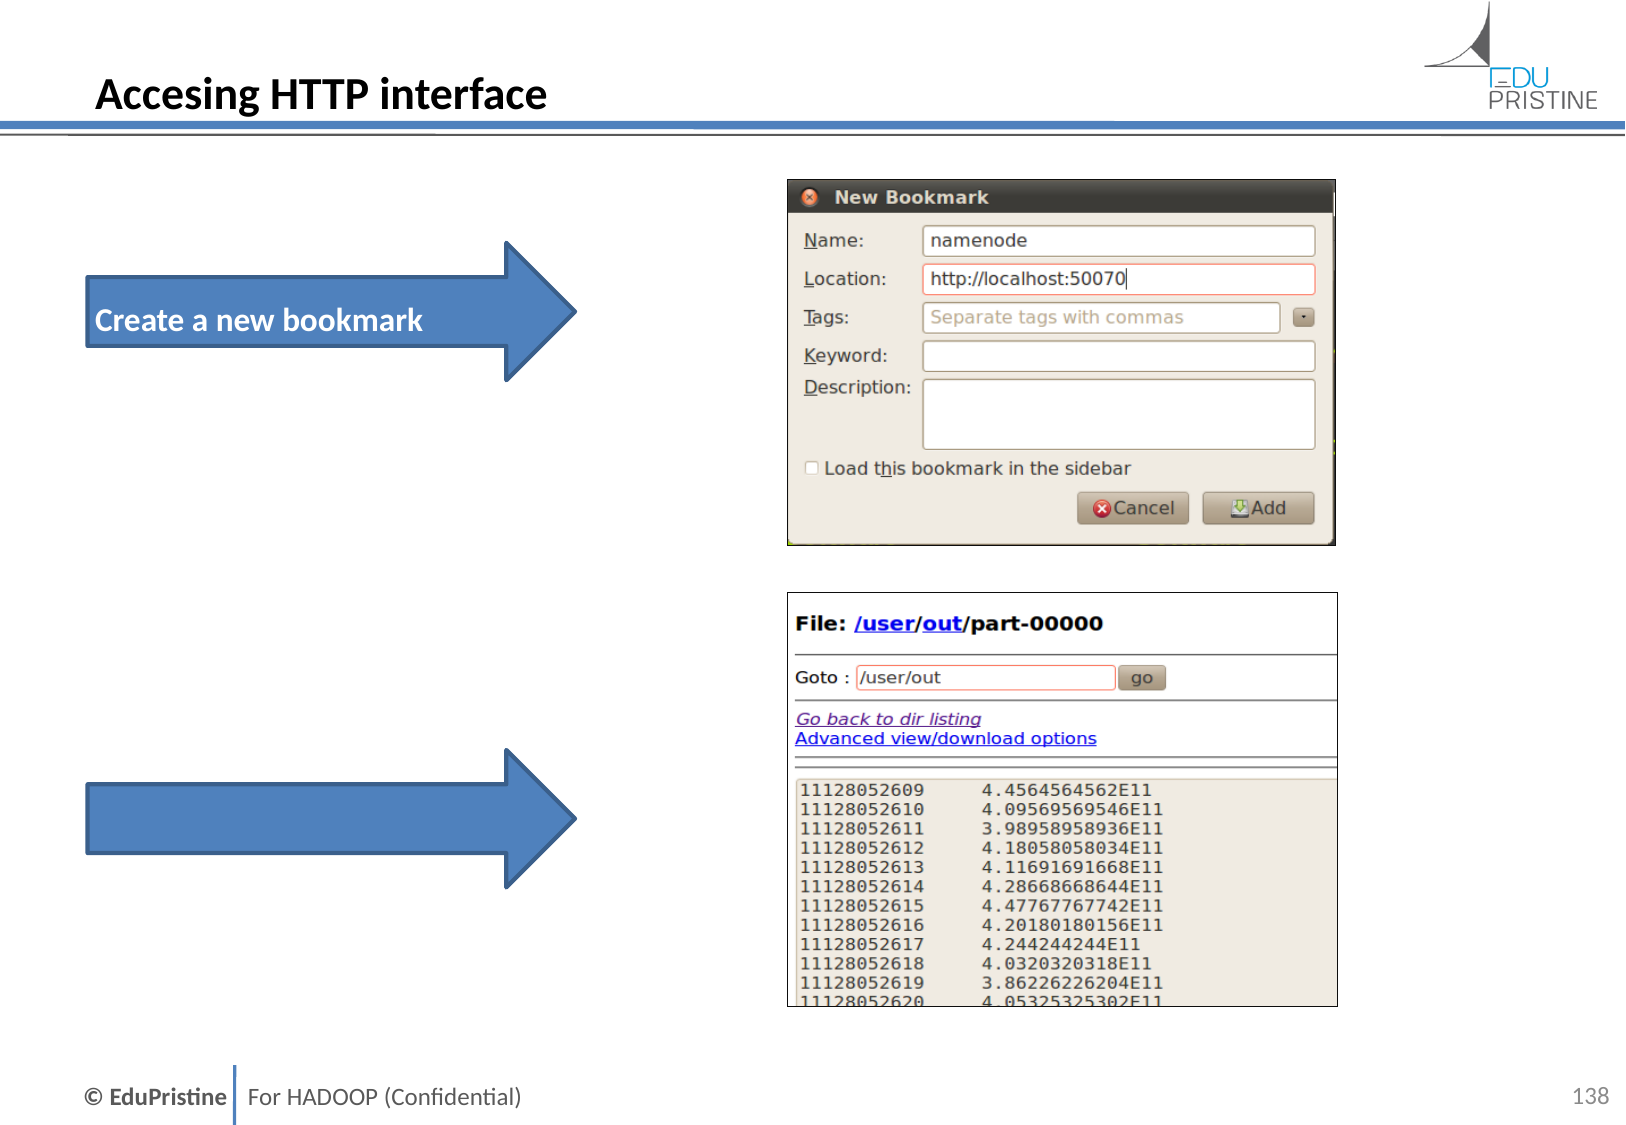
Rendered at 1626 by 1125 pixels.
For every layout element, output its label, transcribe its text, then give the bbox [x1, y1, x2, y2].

picture [1424, 1, 1597, 109]
picture [787, 178, 1336, 546]
list Create a new bookmark Viewing results of MR job [87, 179, 1550, 1007]
picture [787, 592, 1338, 1007]
title Accesing HTTP interface [87, 10, 1416, 126]
slide_number 137 [1543, 1065, 1625, 1125]
